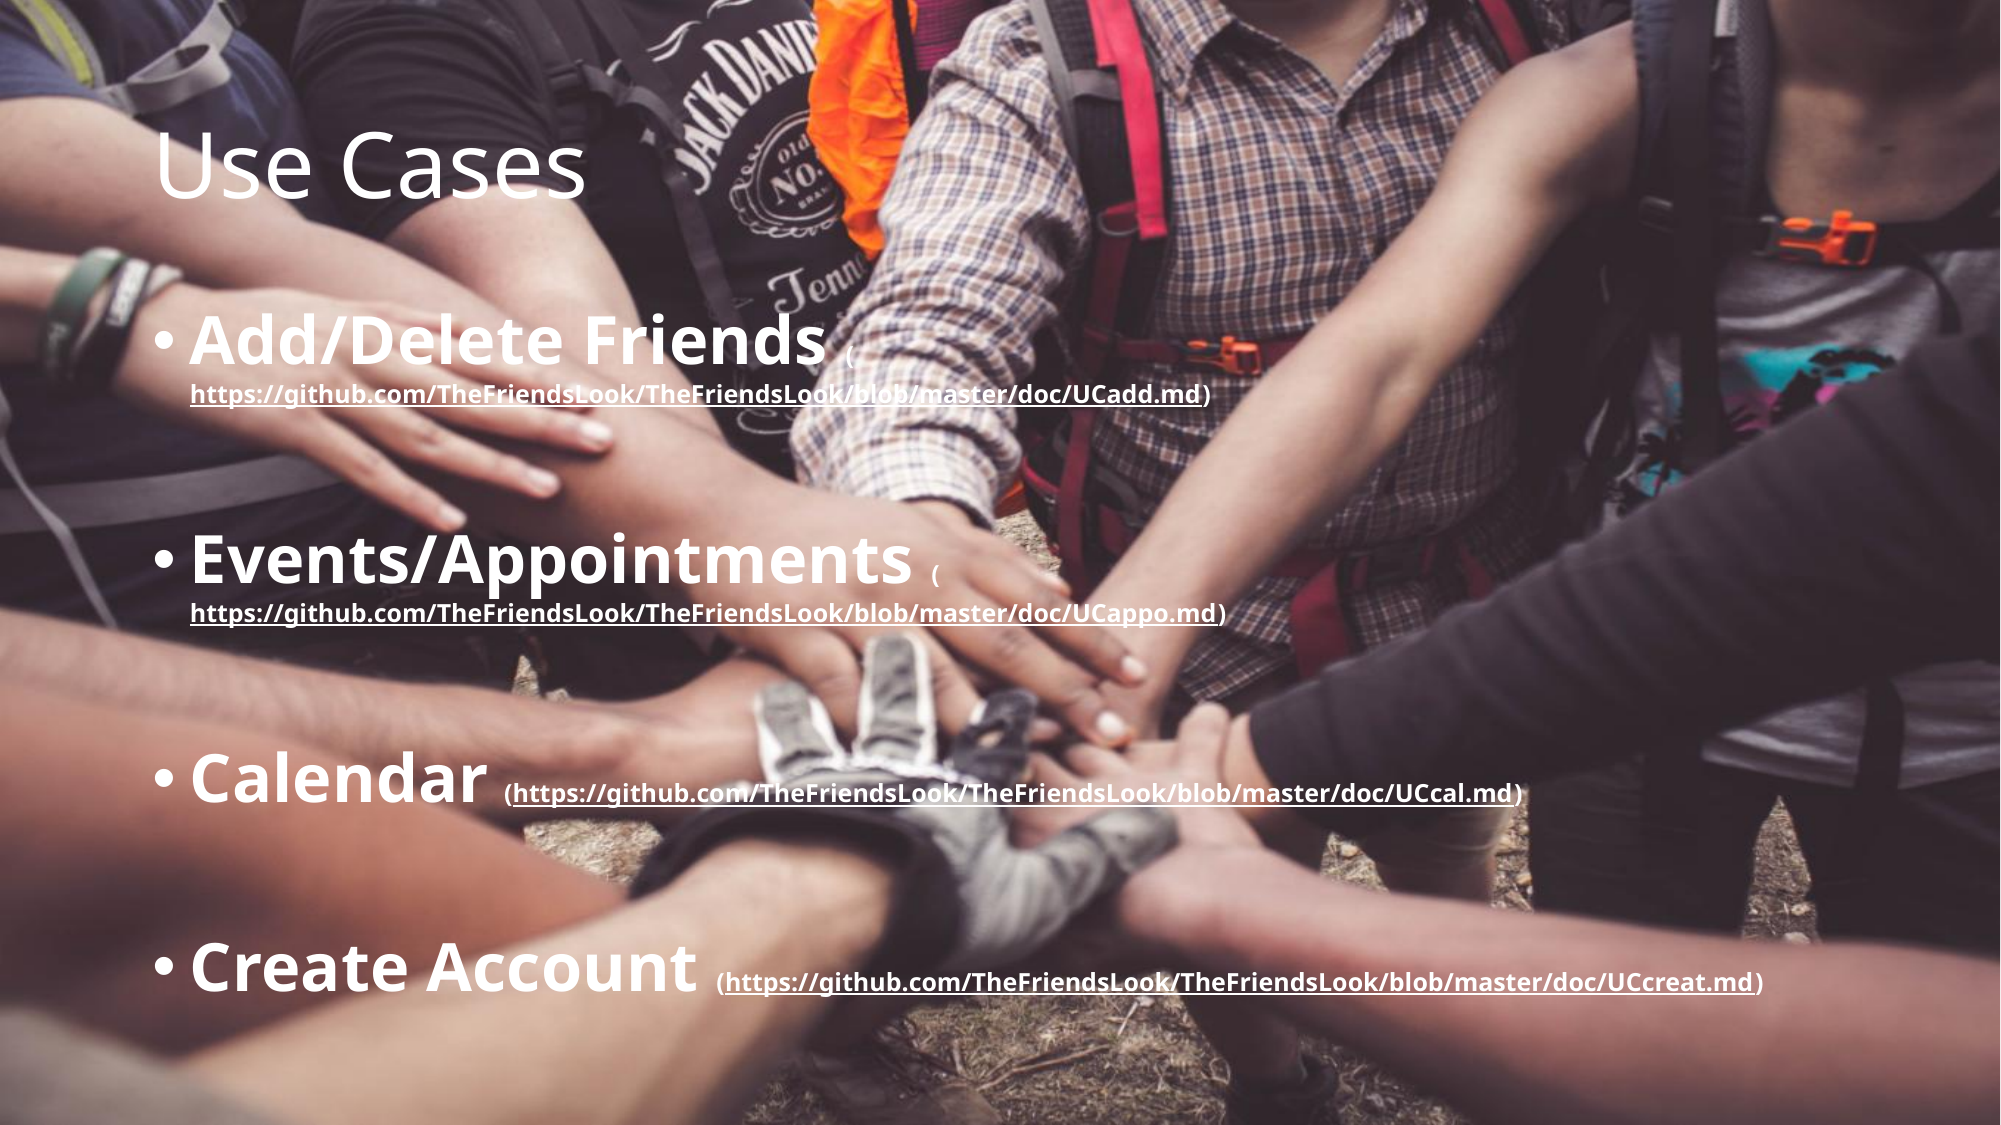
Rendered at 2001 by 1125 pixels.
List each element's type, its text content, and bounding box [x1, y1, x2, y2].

list Add/Delete Friends (https://github.com/TheFriendsLook/TheFriendsLook/blob/master/doc/UCadd.md) Events/Appointments (https://github.com/TheFriendsLook/TheFriendsLook/blob/master/doc/UCappo.md) Calendar (https://github.com/TheFriendsLook/TheFriendsLook/blob/master/doc/UCcal.md) Create Account (https://github.com/TheFriendsLook/TheFriendsLook/blob/master/doc/UCcreat.md) [137, 299, 1863, 1014]
title Use Cases [137, 59, 1863, 278]
picture [0, 0, 2001, 1125]
